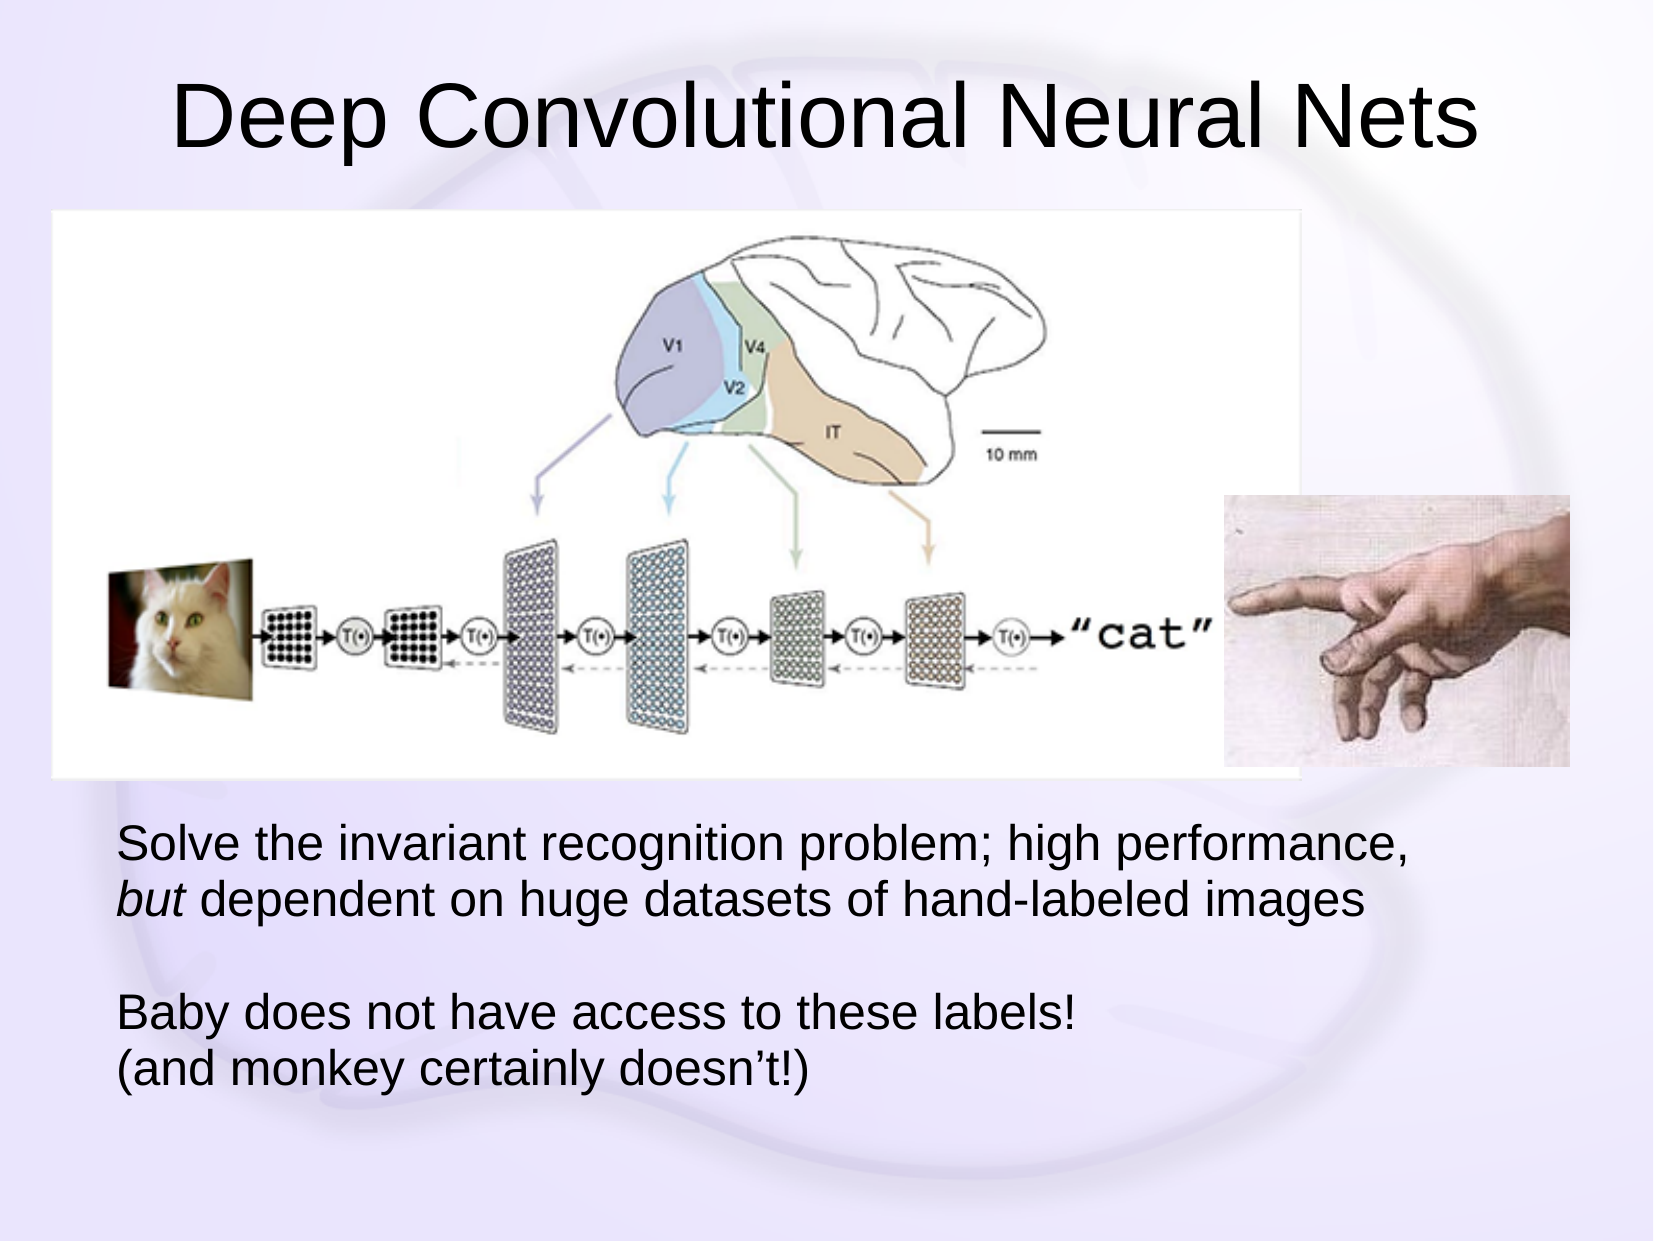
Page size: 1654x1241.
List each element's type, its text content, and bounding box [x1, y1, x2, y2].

text_box Solve the invariant recognition problem; high performance, but dependent on huge datasets of hand-labeled images Baby does not have access to these labels! (and monkey certainly doesn’t!) [101, 807, 1552, 1105]
picture [0, 0, 1654, 1241]
title Deep Convolutional Neural Nets [82, 49, 1571, 184]
